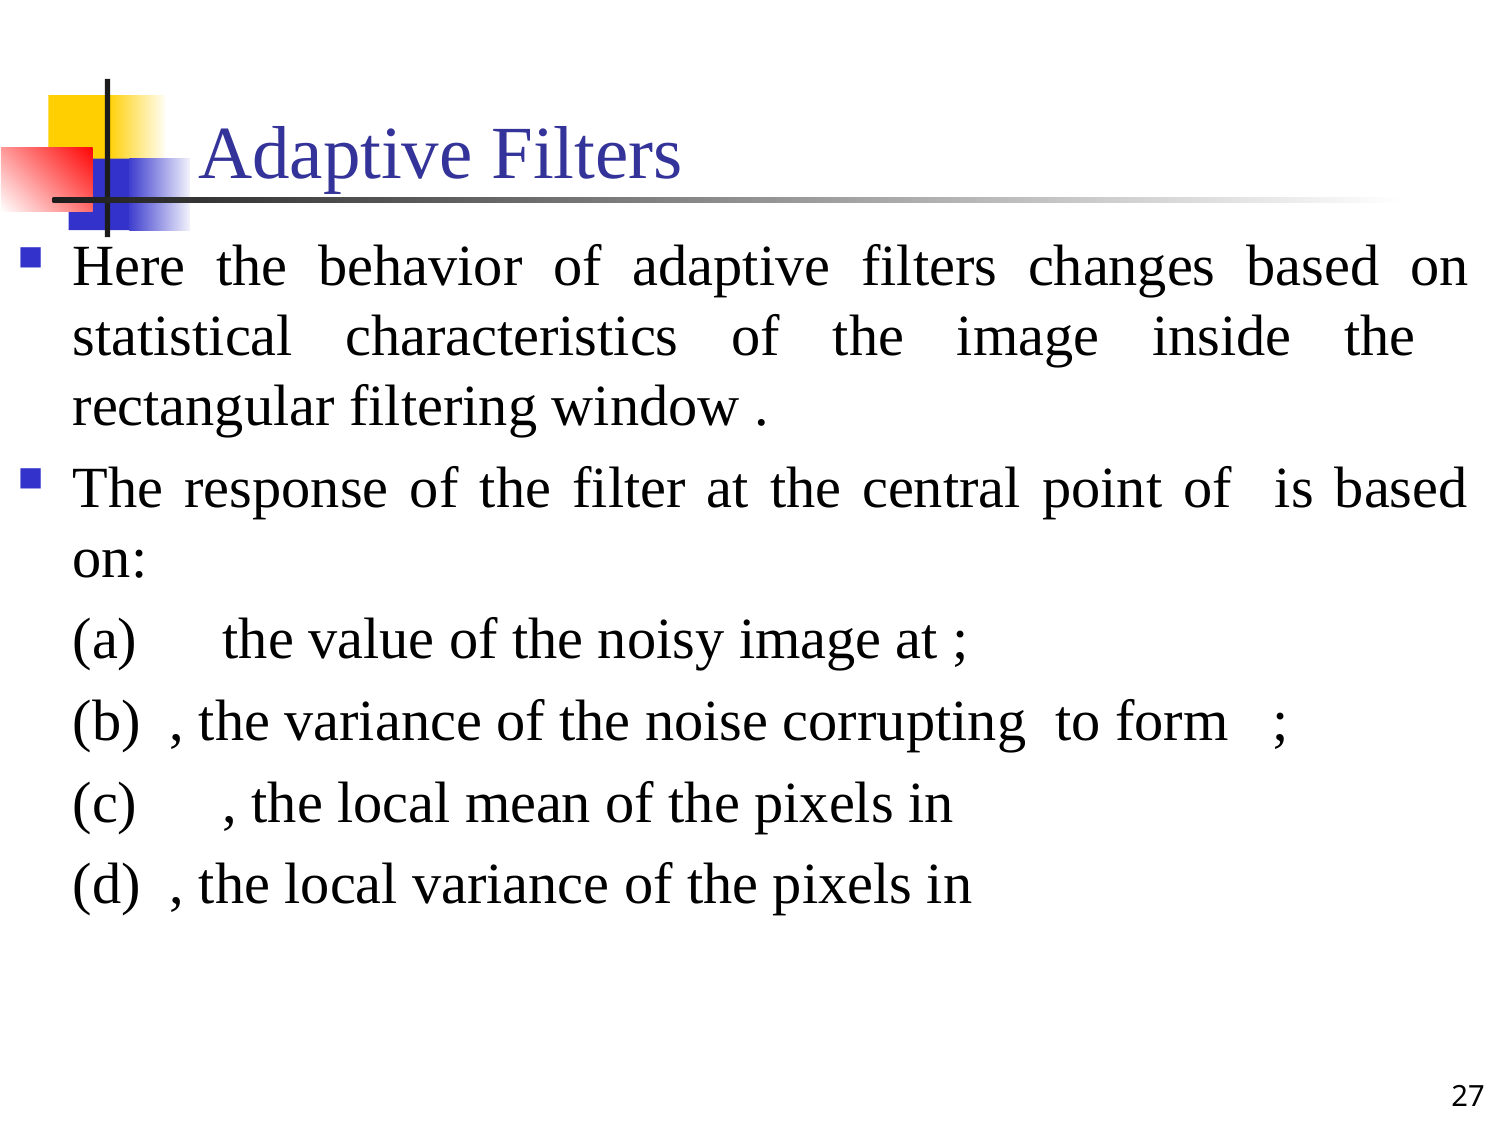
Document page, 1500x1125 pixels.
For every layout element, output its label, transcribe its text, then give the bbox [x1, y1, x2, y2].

title Adaptive Filters [183, 0, 1462, 202]
slide_number 27 [1234, 1082, 1500, 1125]
